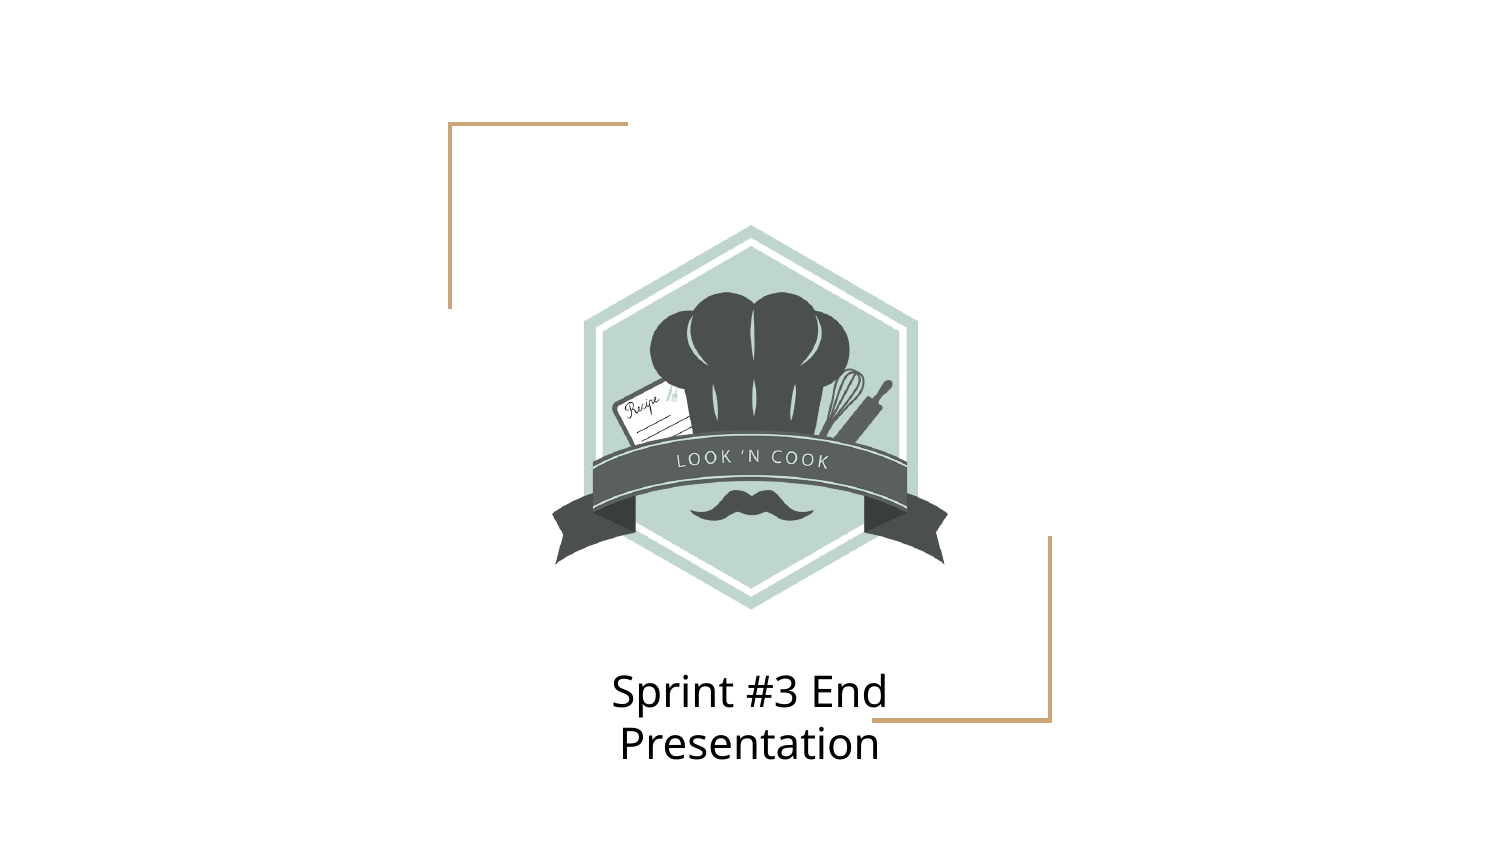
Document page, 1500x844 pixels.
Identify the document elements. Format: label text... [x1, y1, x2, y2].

picture [450, 122, 1050, 722]
text_box Sprint #3 End Presentation [499, 730, 1001, 764]
